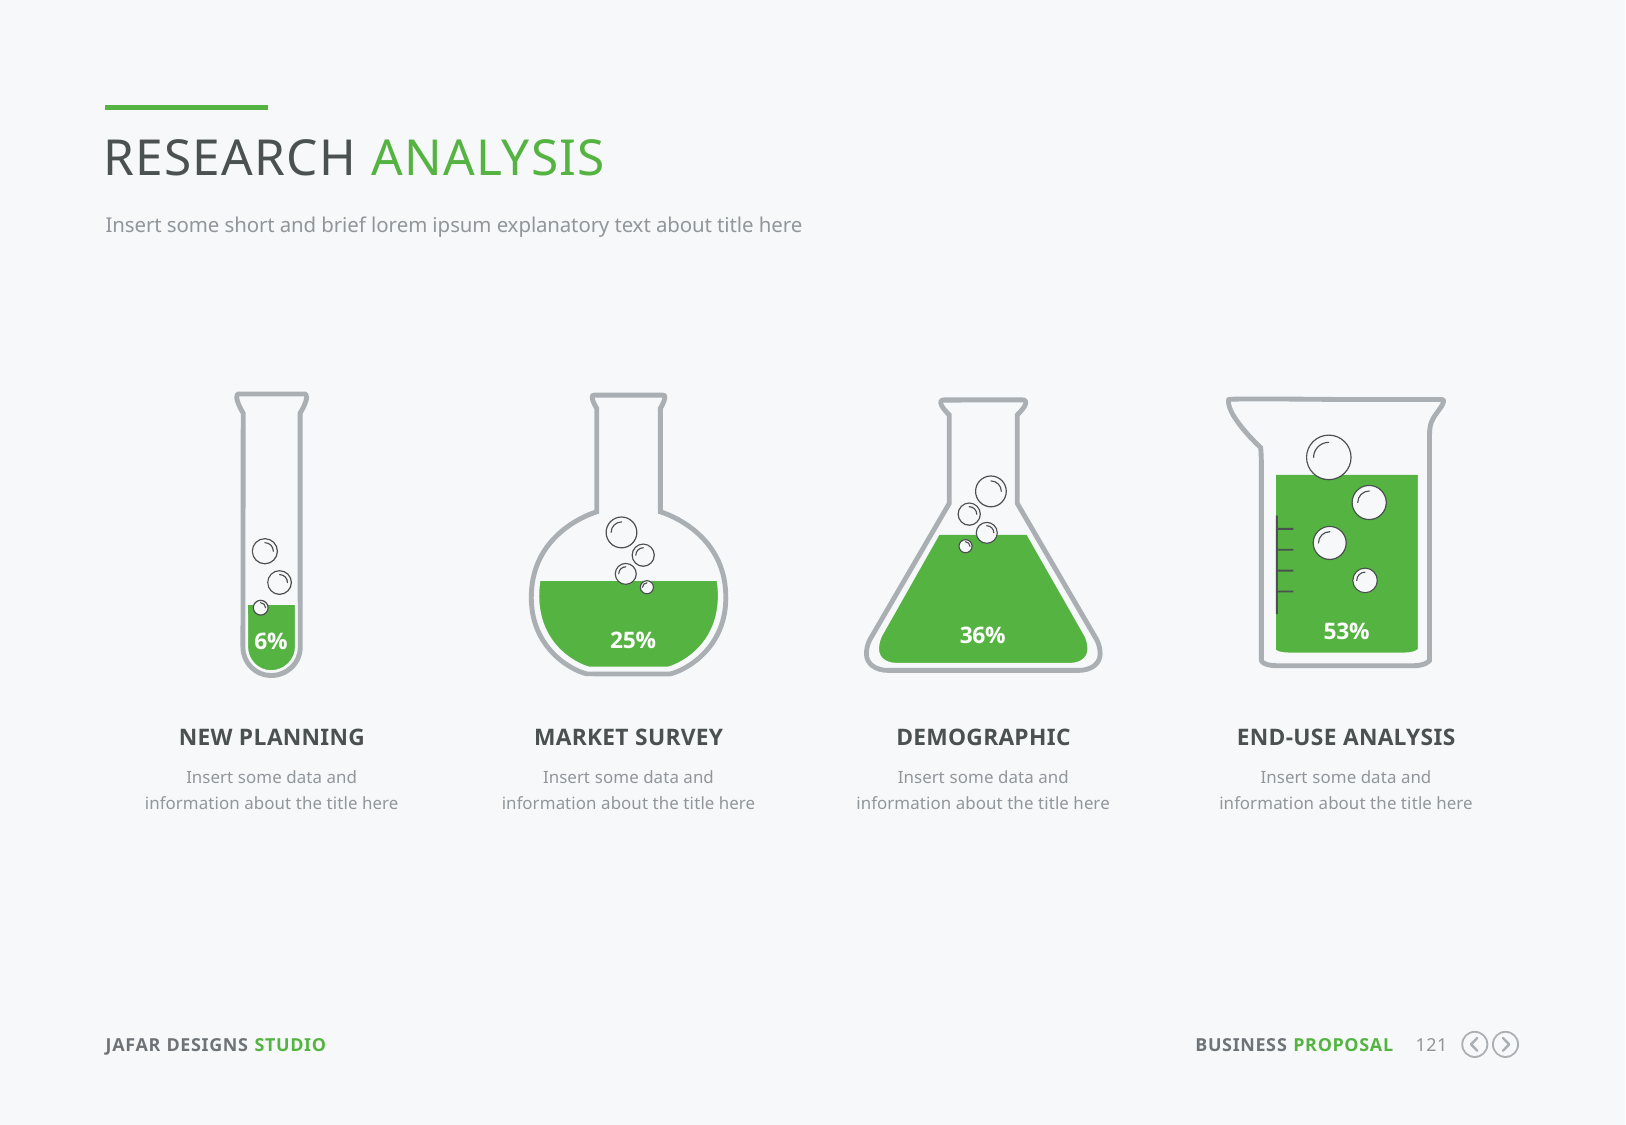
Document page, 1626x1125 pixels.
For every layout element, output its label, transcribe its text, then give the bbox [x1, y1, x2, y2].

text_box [496, 723, 762, 814]
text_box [1213, 723, 1479, 814]
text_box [1220, 387, 1456, 683]
list Insert some short and brief lorem ipsum explanatory text about title here [105, 209, 1519, 241]
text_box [225, 386, 318, 683]
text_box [850, 723, 1116, 814]
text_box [139, 723, 405, 814]
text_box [520, 386, 737, 683]
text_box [851, 386, 1116, 683]
list Research analysis [103, 125, 1518, 188]
